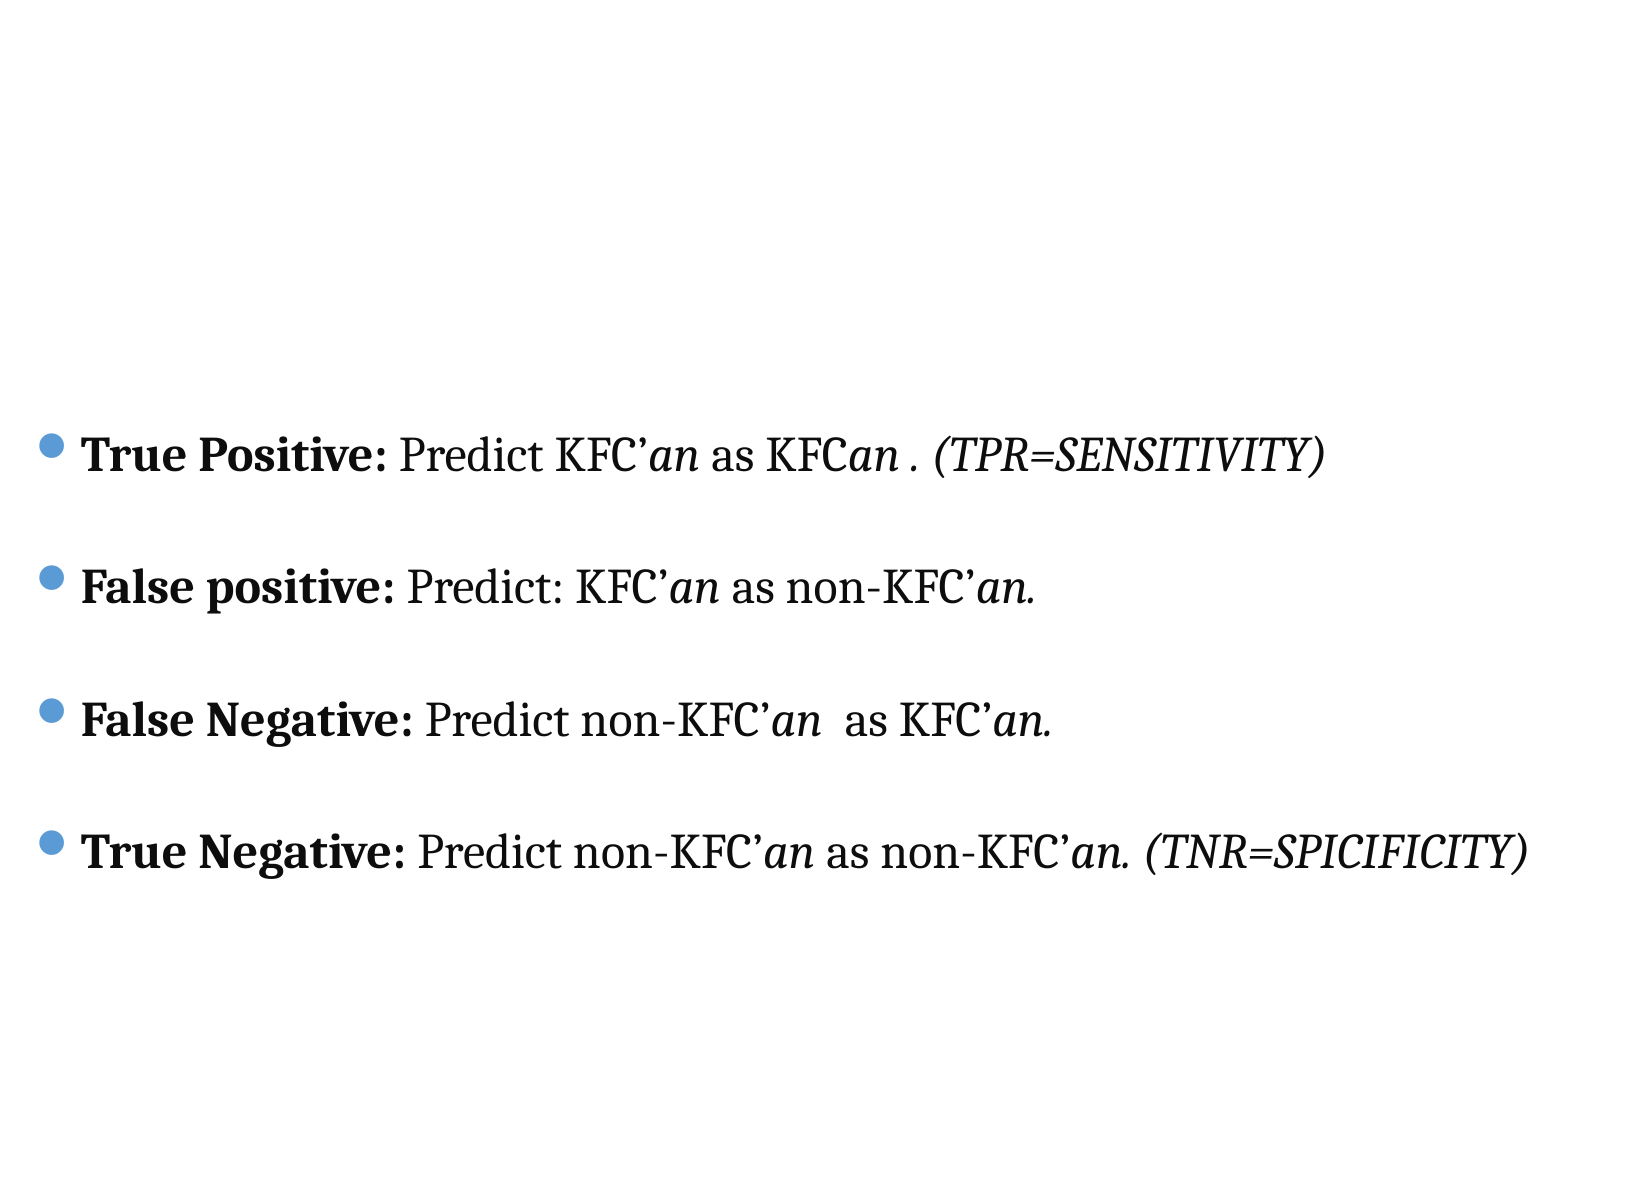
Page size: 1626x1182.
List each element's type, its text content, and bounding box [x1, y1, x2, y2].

text_box True Positive: Predict KFC’an as KFCan . (TPR=SENSITIVITY) False positive: Predict: KFC’an as non-KFC’an. False Negative: Predict non-KFC’an as KFC’an. True Negative: Predict non-KFC’an as non-KFC’an. (TNR=SPICIFICITY) [21, 354, 1625, 1146]
